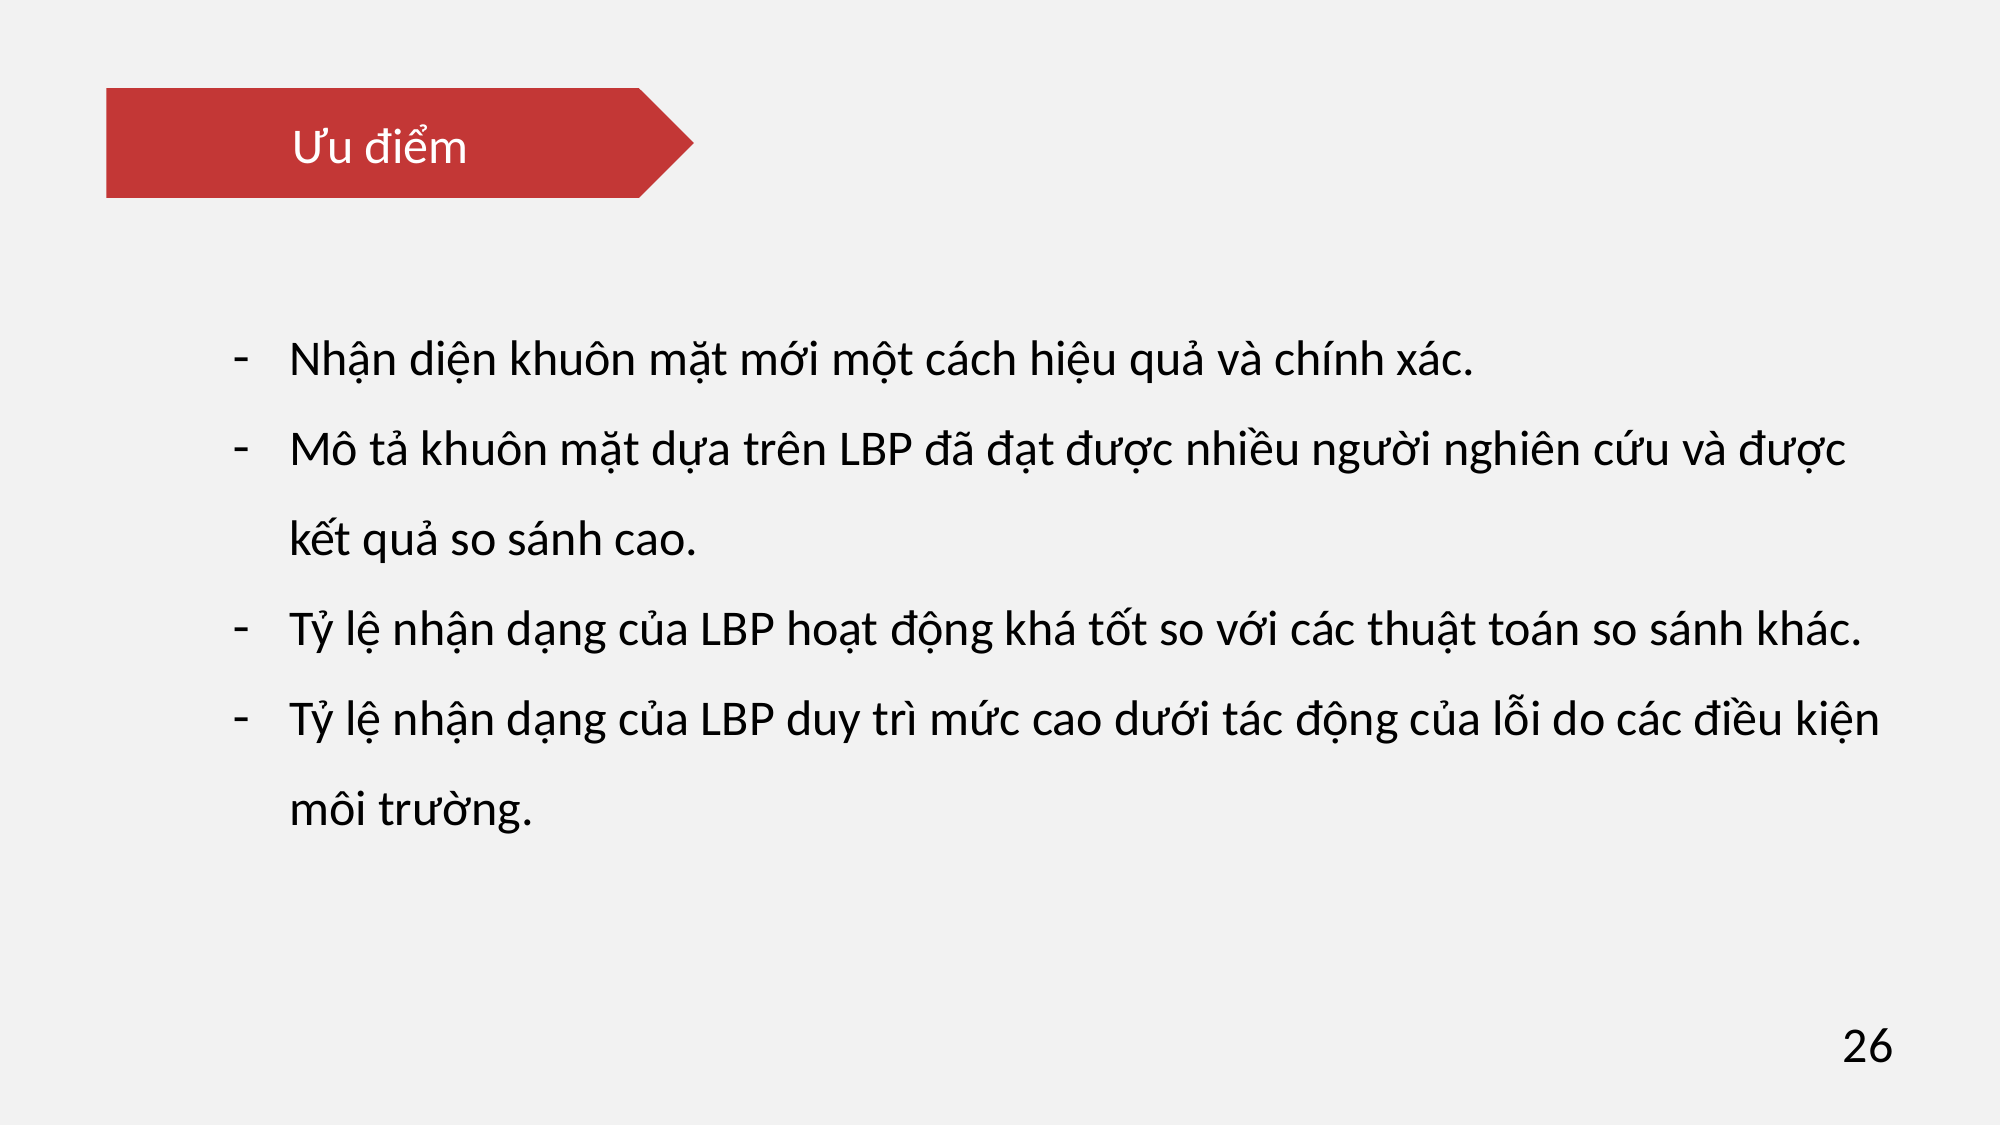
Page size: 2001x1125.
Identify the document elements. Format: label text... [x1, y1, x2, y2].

text_box Nhận diện khuôn mặt mới một cách hiệu quả và chính xác. Mô tả khuôn mặt dựa trên LBP đã đạt được nhiều người nghiên cứu và được kết quả so sánh cao. Tỷ lệ nhận dạng của LBP hoạt động khá tốt so với các thuật toán so sánh khác. Tỷ lệ nhận dạng của LBP duy trì mức cao dưới tác động của lỗi do các điều kiện môi trường. [218, 287, 1909, 843]
text_box 26 [1458, 1005, 1909, 1066]
text_box Ưu điểm [105, 87, 696, 199]
